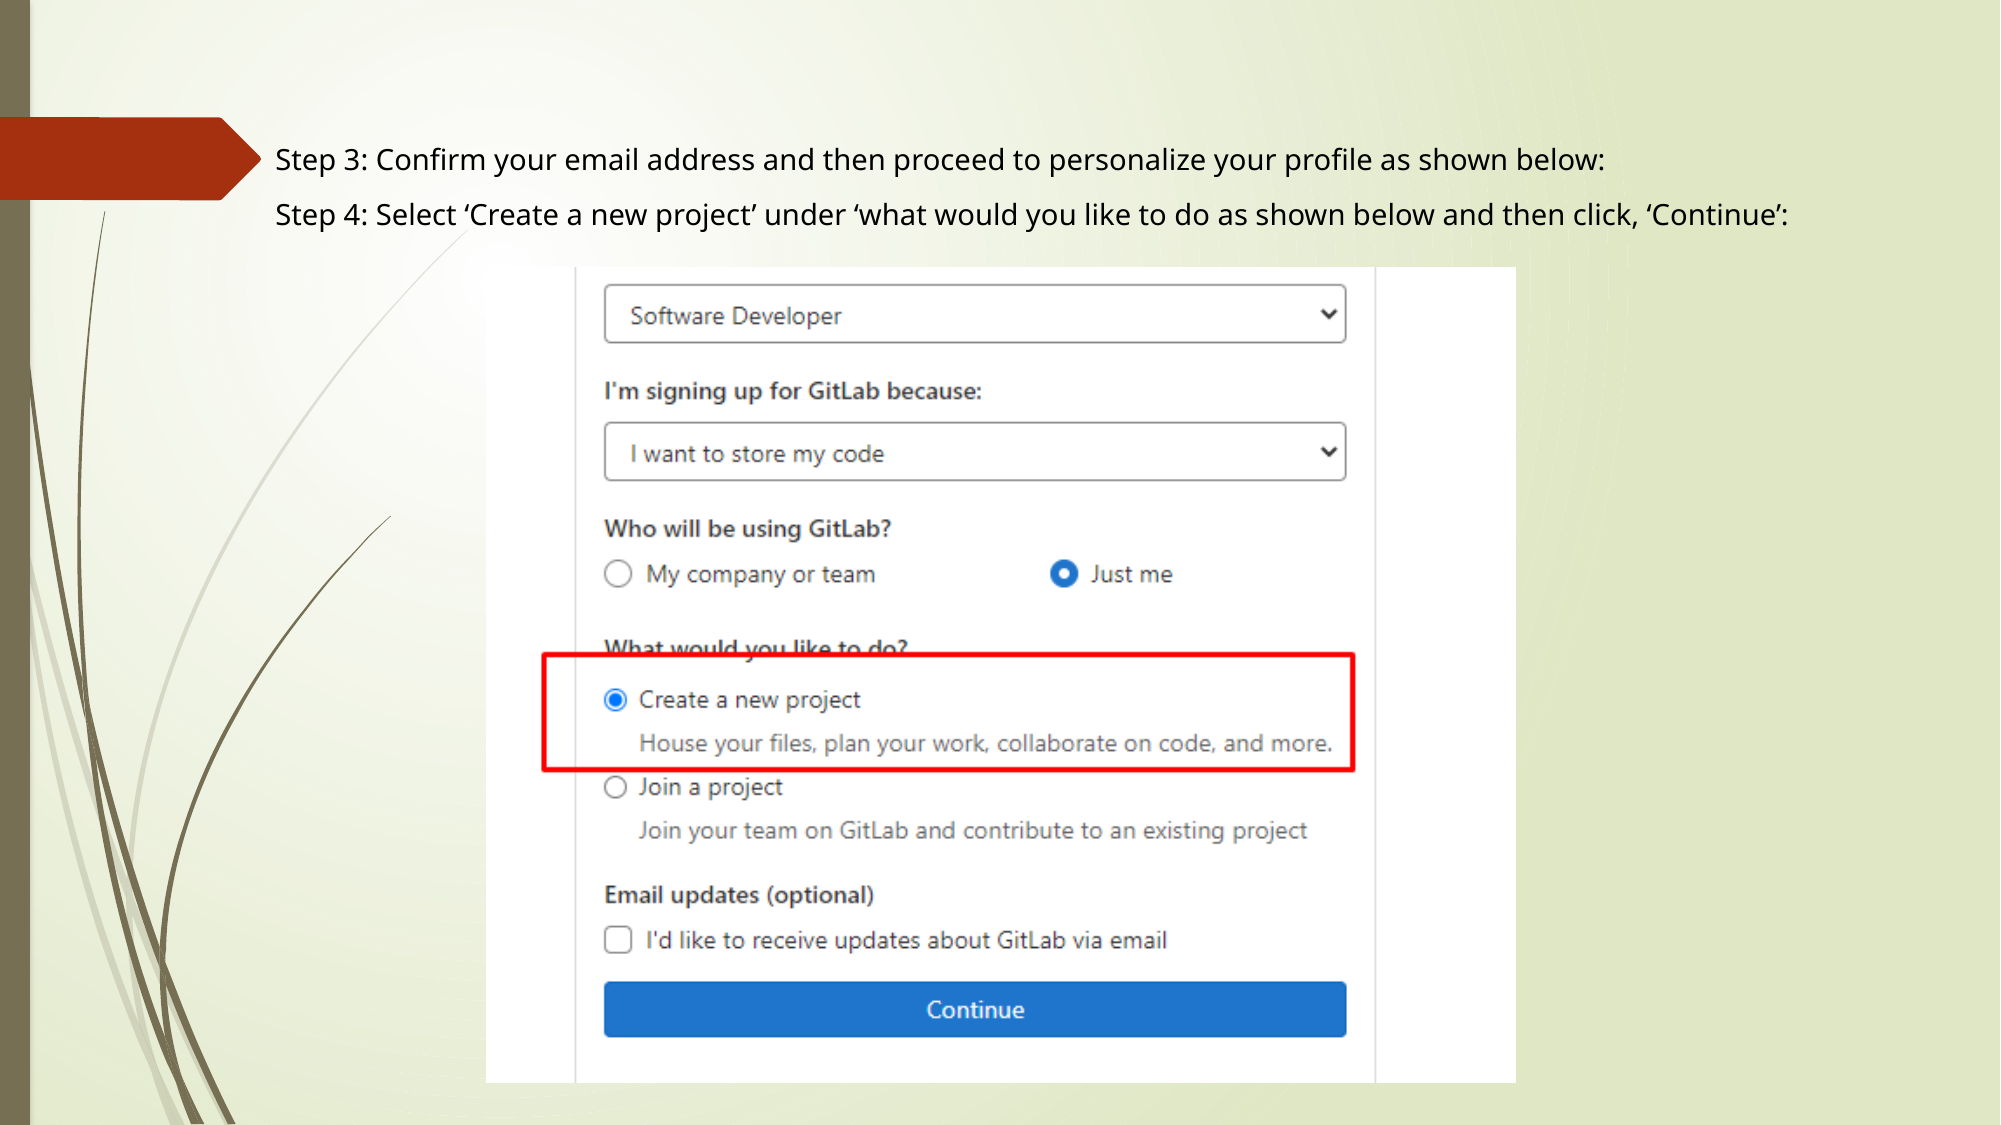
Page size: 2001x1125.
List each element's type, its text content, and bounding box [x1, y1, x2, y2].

text_box Step 3: Confirm your email address and then proceed to personalize your profile as shown below: Step 4: Select ‘Create a new project’ under ‘what would you like to do as shown below and then click, ‘Continue’: [260, 133, 1967, 239]
picture [485, 267, 1516, 1083]
